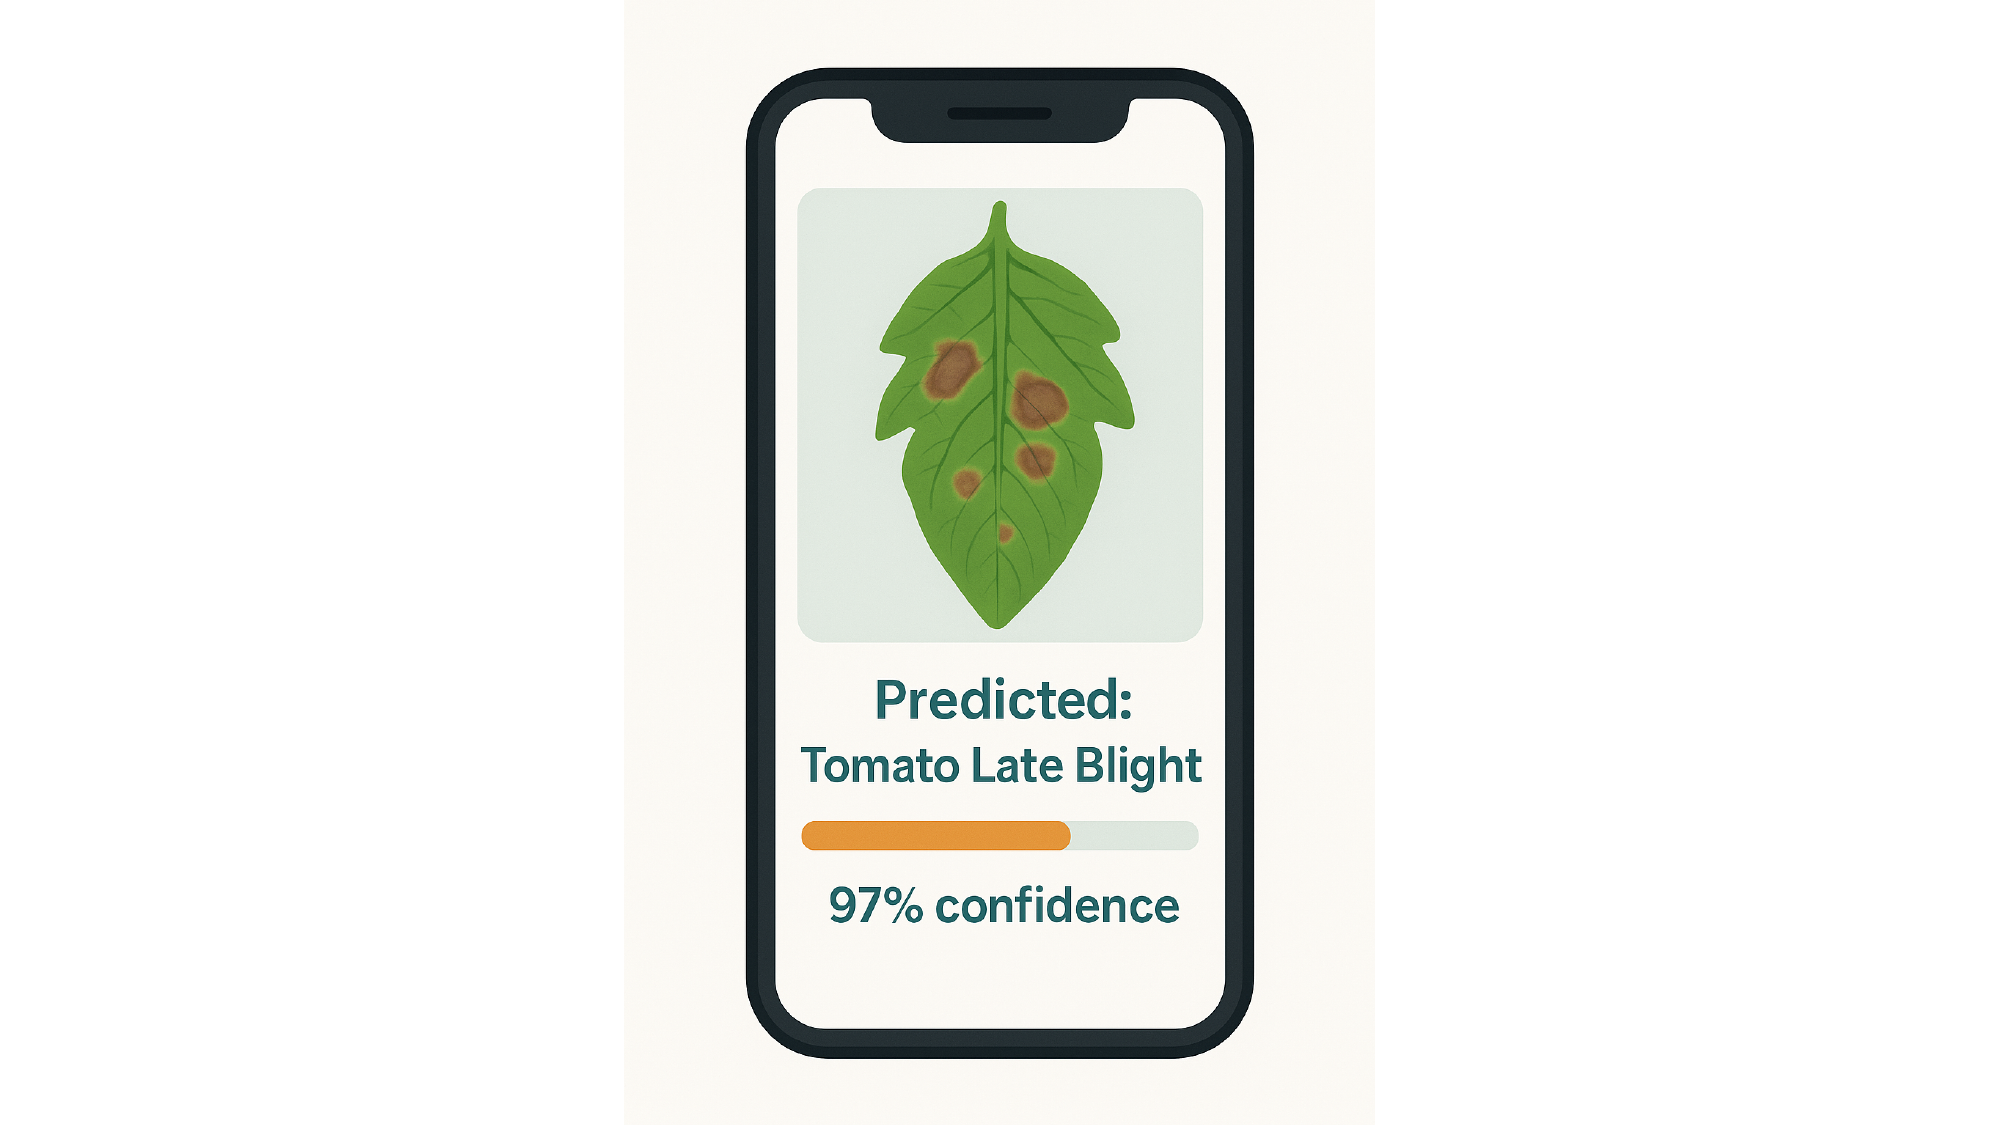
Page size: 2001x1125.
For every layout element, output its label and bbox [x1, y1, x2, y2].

picture [624, 0, 1376, 1125]
